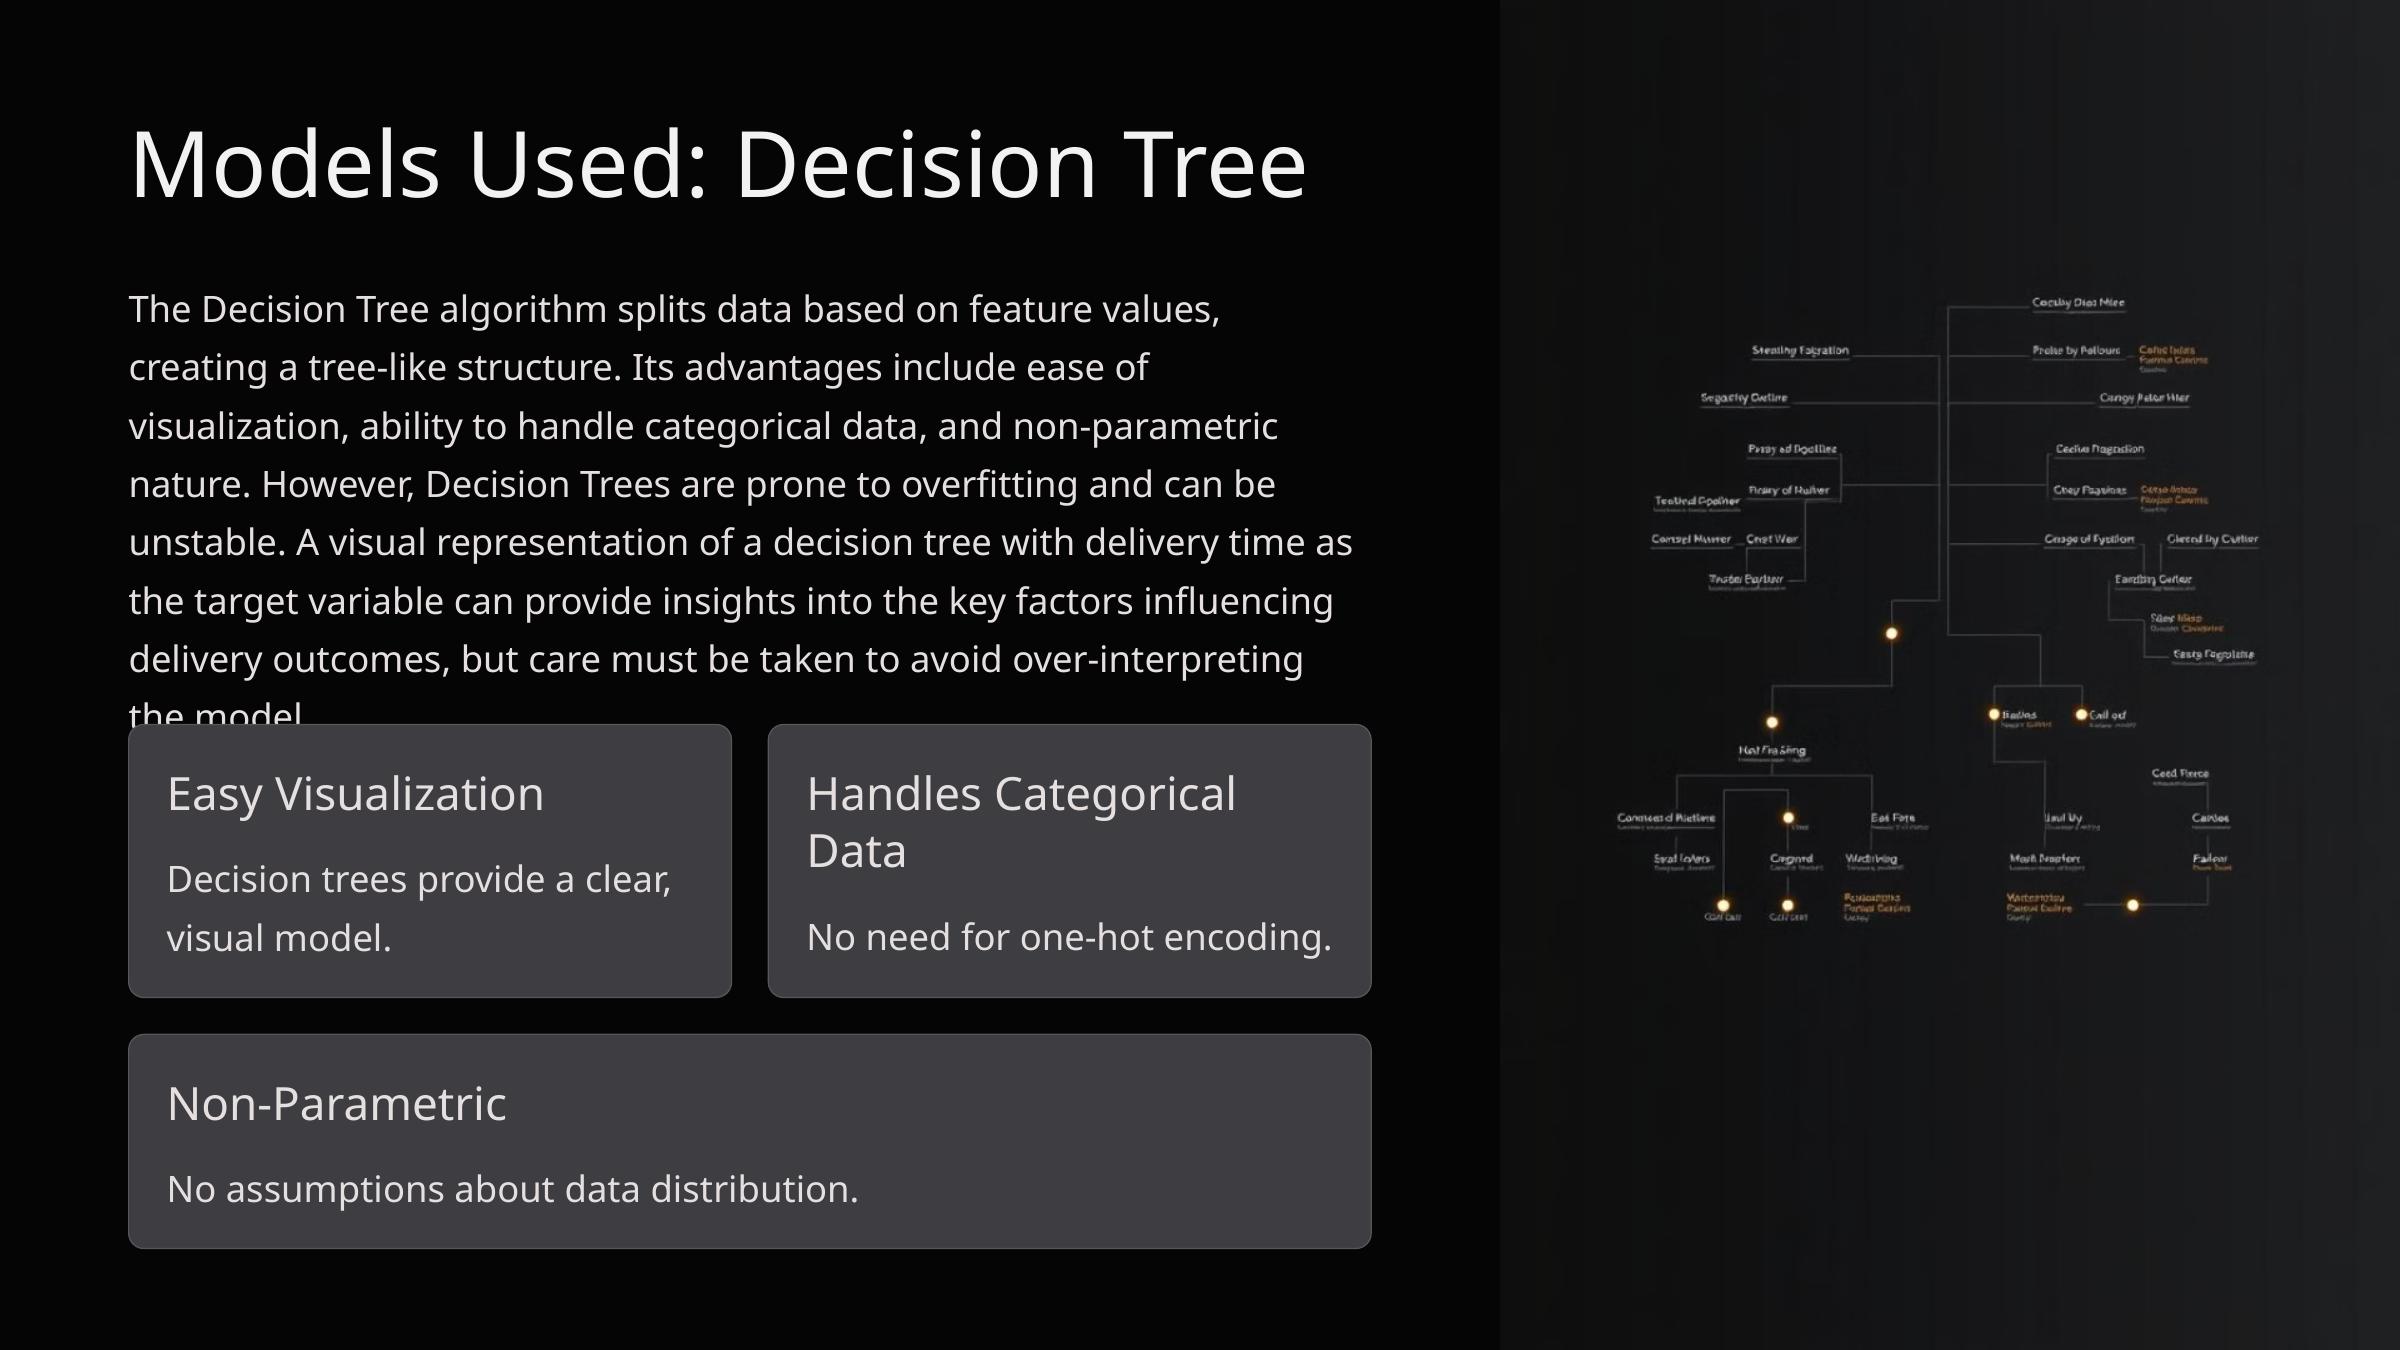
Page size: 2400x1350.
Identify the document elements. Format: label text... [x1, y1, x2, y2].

text_box [768, 724, 1372, 998]
text_box [128, 1034, 1372, 1249]
text_box Non-Parametric [166, 1072, 627, 1130]
picture [1499, 0, 2400, 1350]
text_box Decision trees provide a clear, visual model. [166, 841, 694, 960]
text_box Easy Visualization [166, 762, 627, 820]
text_box The Decision Tree algorithm splits data based on feature values, creating a tree-like structure. Its advantages include ease of visualization, ability to handle categorical data, and non-parametric nature. However, Decision Trees are prone to overfitting and can be unstable. A visual representation of a decision tree with delivery time as the target variable can provide insights into the key factors influencing delivery outcomes, but care must be taken to avoid over-interpreting the model. [128, 271, 1372, 684]
text_box [128, 724, 732, 998]
text_box No assumptions about data distribution. [166, 1151, 1334, 1211]
text_box Models Used: Decision Tree [128, 101, 1352, 217]
text_box No need for one-hot encoding. [806, 899, 1334, 959]
text_box Handles Categorical Data [806, 762, 1334, 878]
